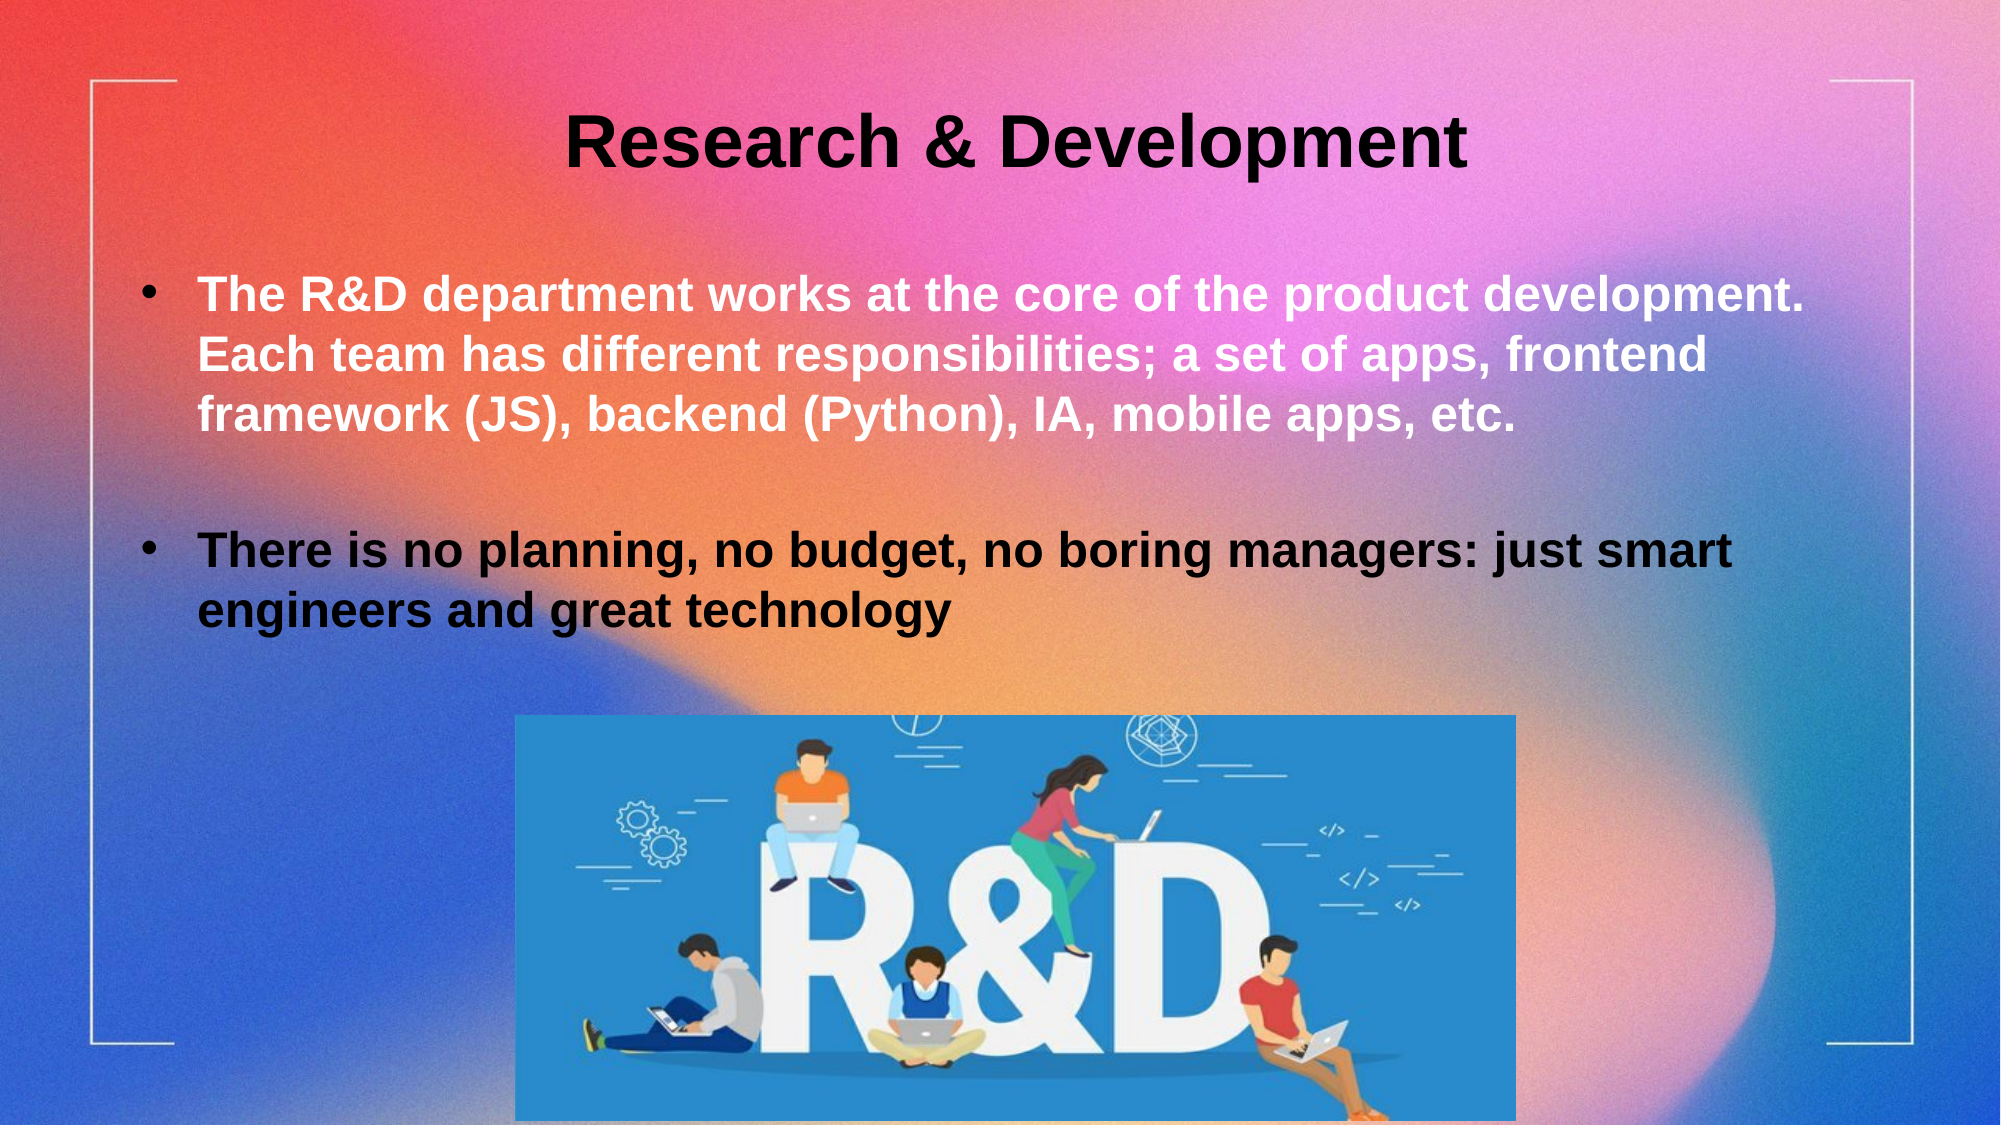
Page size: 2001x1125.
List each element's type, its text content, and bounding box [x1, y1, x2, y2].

text_box Research & Development [99, 90, 1900, 186]
picture [0, 0, 2001, 1125]
text_box The R&D department works at the core of the product development. Each team has different responsibilities; a set of apps, frontend framework (JS), backend (Python), IA, mobile apps, etc. There is no planning, no budget, no boring managers: just smart engineers and great technology [125, 185, 1885, 985]
